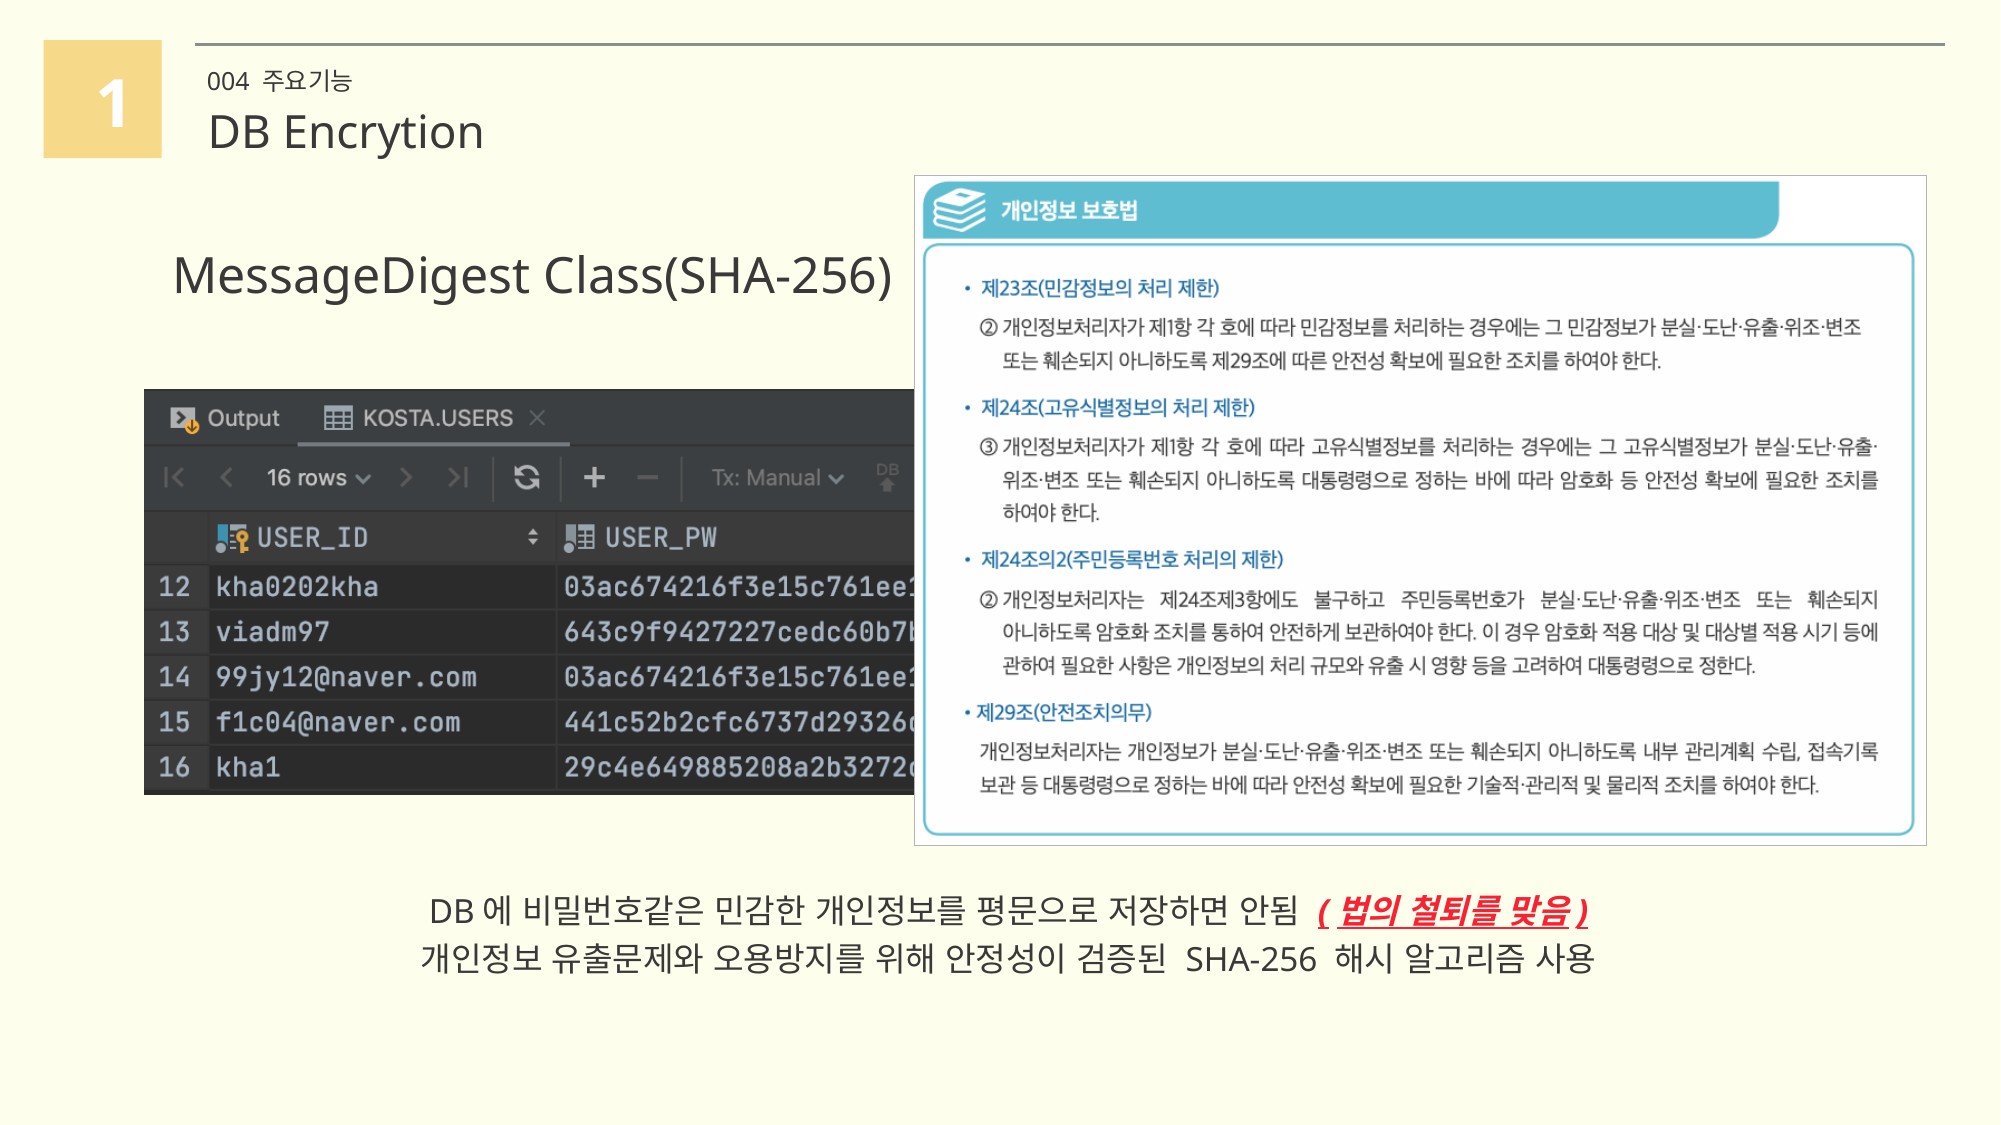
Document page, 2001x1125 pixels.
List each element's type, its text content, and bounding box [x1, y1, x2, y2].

text_box 1 [80, 52, 123, 148]
text_box DB에 비밀번호같은 민감한 개인정보를 평문으로 저장하면 안됨 (법의 철퇴를 맞음) 개인정보 유출문제와 오용방지를 위해 안정성이 검증된 SHA-256 해시 알고리즘 사용 [365, 875, 1652, 986]
text_box [42, 39, 163, 159]
picture [144, 174, 1927, 846]
text_box MessageDigest Class(SHA-256) [157, 235, 908, 311]
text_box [194, 57, 498, 167]
